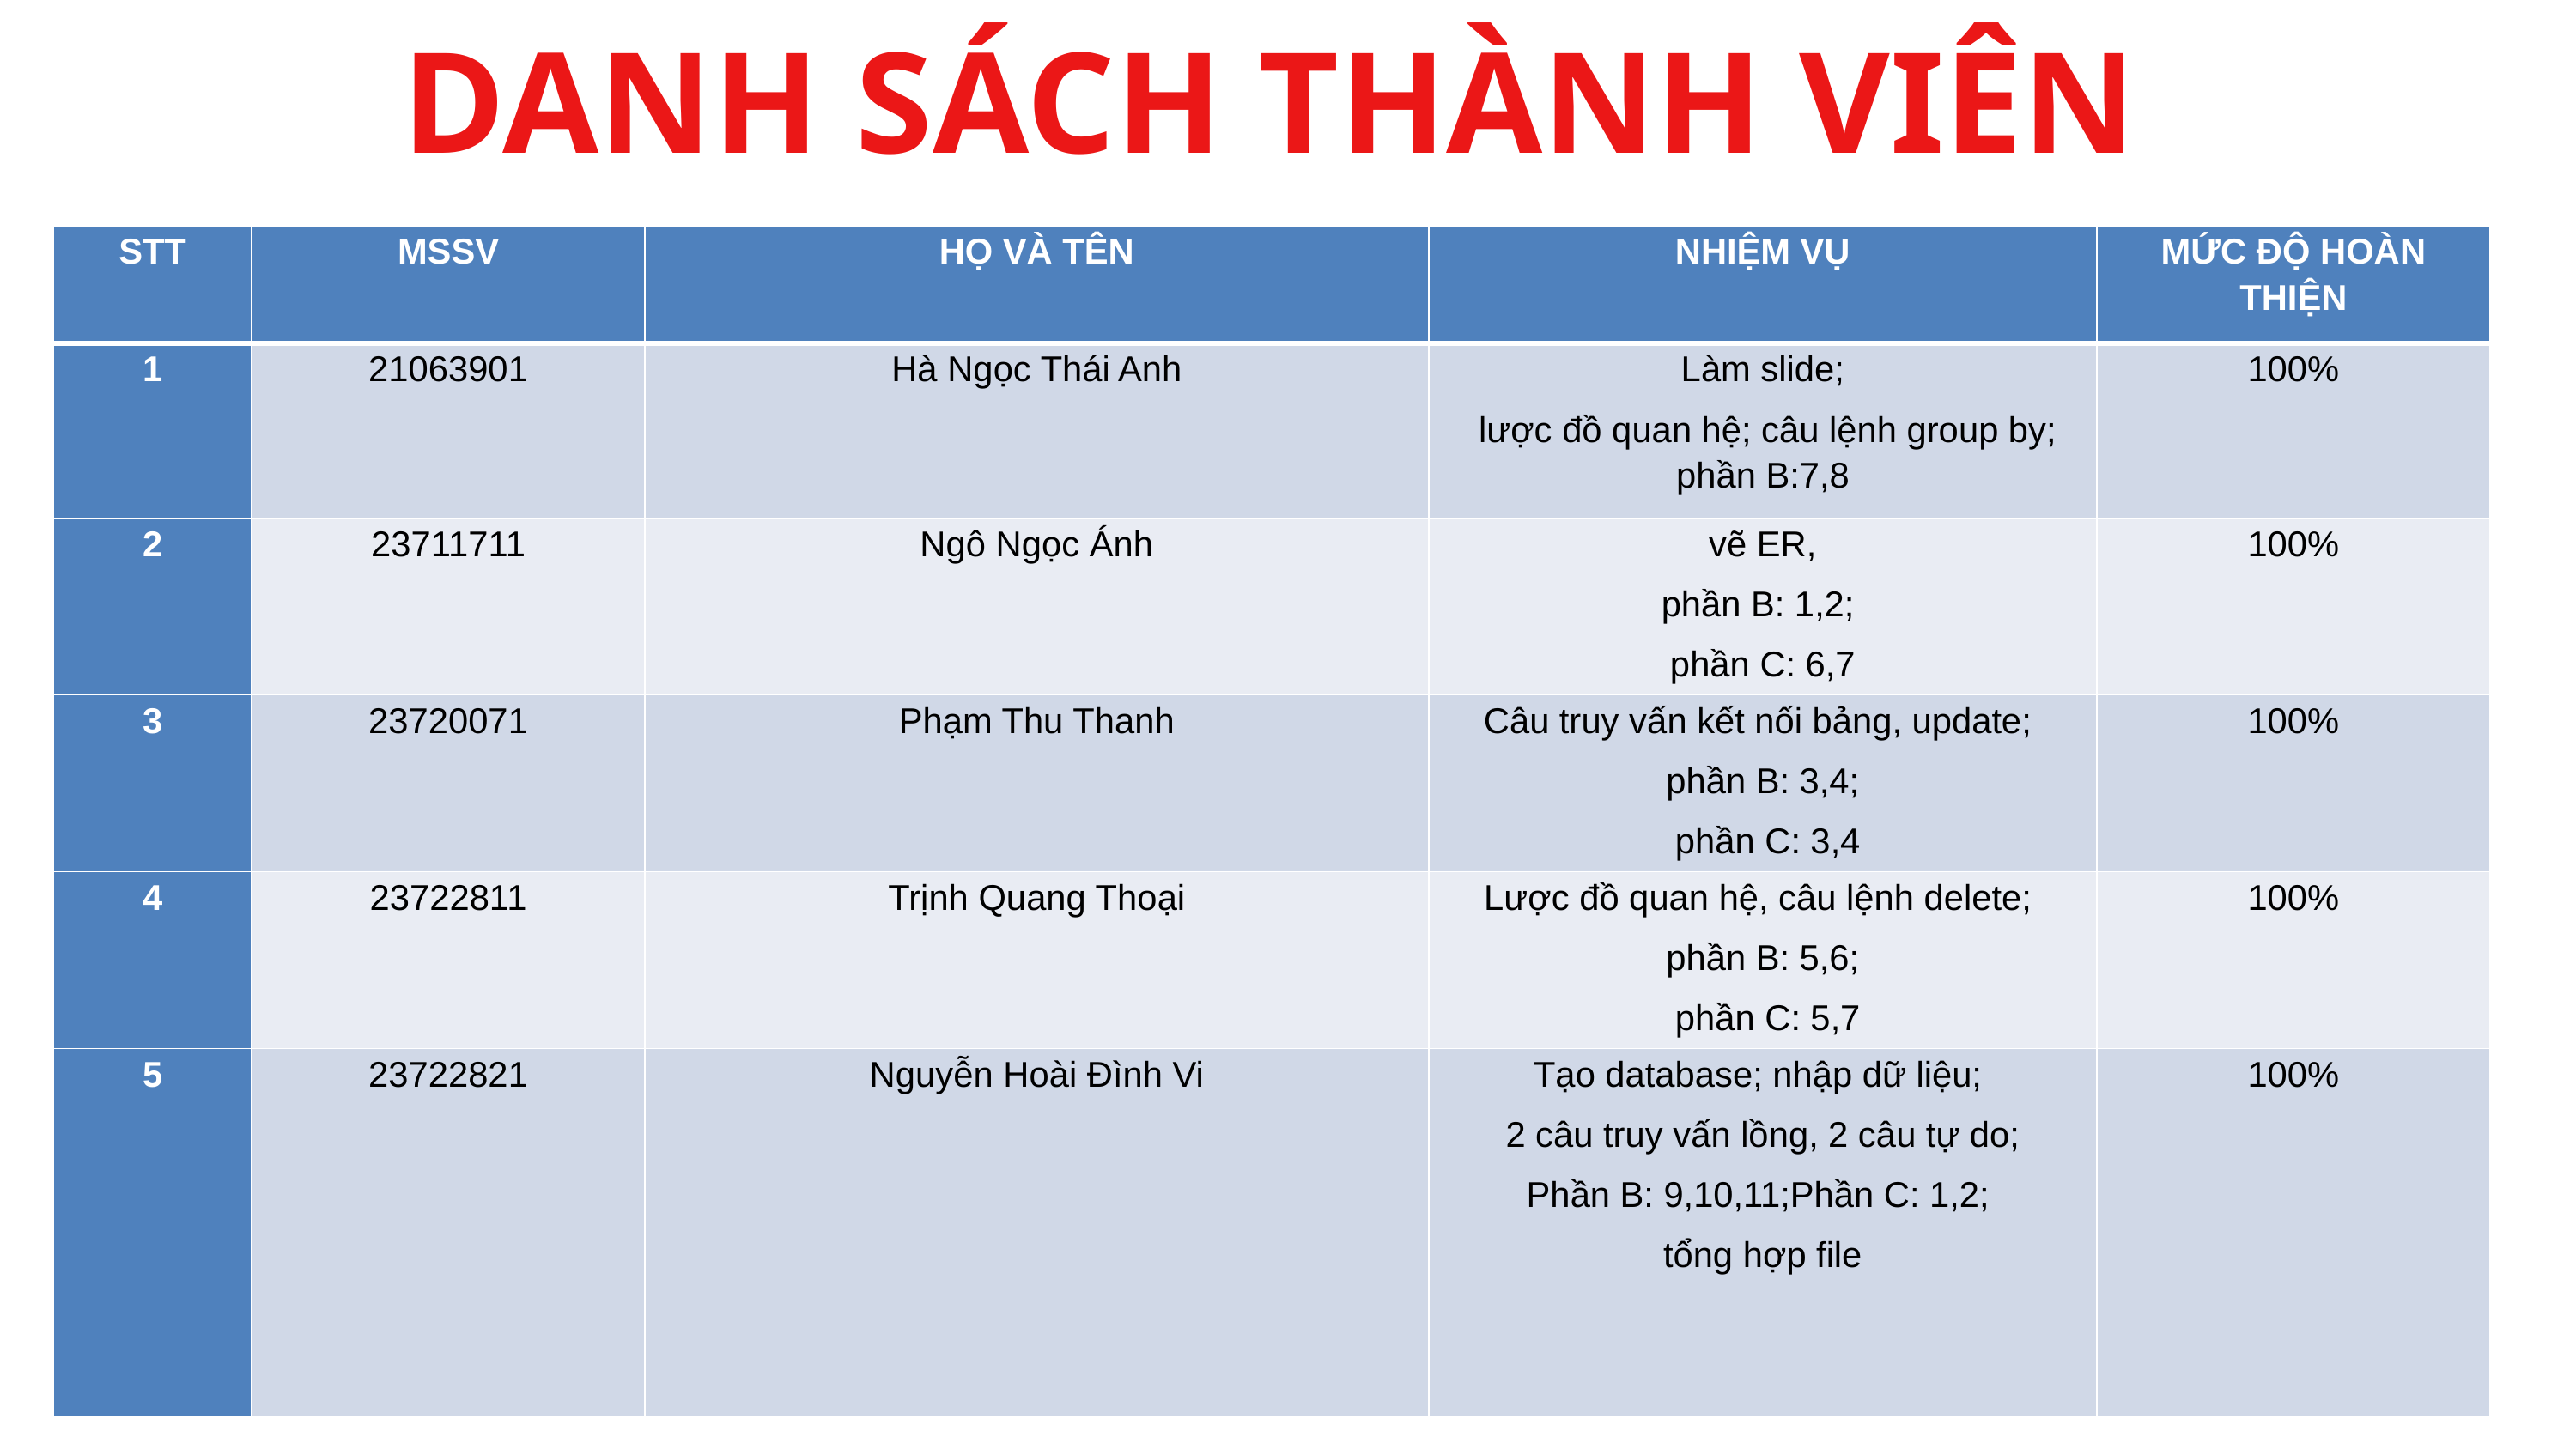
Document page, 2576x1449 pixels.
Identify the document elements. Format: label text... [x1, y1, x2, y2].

table_cell Làm slide; lược đồ quan hệ; câu lệnh group by; phần B:7,8 [1430, 346, 2096, 518]
table_cell 23720071 [252, 695, 644, 871]
table_cell 3 [54, 695, 251, 871]
table_cell 23722821 [252, 1049, 644, 1416]
table_cell 100% [2098, 519, 2489, 694]
table_cell Tạo database; nhập dữ liệu; 2 câu truy vấn lồng, 2 câu tự do; Phần B: 9,10,11;Phần C: 1,2; tổng hợp file [1430, 1049, 2096, 1416]
table_cell Câu truy vấn kết nối bảng, update; phần B: 3,4; phần C: 3,4 [1430, 695, 2096, 871]
table_cell Phạm Thu Thanh [646, 695, 1428, 871]
table_cell Nguyễn Hoài Đình Vi [646, 1049, 1428, 1416]
table_cell 100% [2098, 1049, 2489, 1416]
table_cell 100% [2098, 695, 2489, 871]
table_cell 23722811 [252, 872, 644, 1048]
text_box DANH SÁCH THÀNH VIÊN [402, 36, 2323, 182]
table_cell 2 [54, 519, 251, 694]
table_cell 4 [54, 872, 251, 1048]
table_cell 100% [2098, 346, 2489, 518]
table_cell 23711711 [252, 519, 644, 694]
table_cell 21063901 [252, 346, 644, 518]
table_cell 1 [54, 346, 251, 518]
table_cell 100% [2098, 872, 2489, 1048]
table_cell Ngô Ngọc Ánh [646, 519, 1428, 694]
table_cell Trịnh Quang Thoại [646, 872, 1428, 1048]
table_cell 5 [54, 1049, 251, 1416]
table_header STT [54, 227, 251, 341]
table_header MSSV [252, 227, 644, 341]
table_header NHIỆM VỤ [1430, 227, 2096, 341]
table_cell Lược đồ quan hệ, câu lệnh delete; phần B: 5,6; phần C: 5,7 [1430, 872, 2096, 1048]
table_header HỌ VÀ TÊN [646, 227, 1428, 341]
table_cell vẽ ER, phần B: 1,2; phần C: 6,7 [1430, 519, 2096, 694]
table_header MỨC ĐỘ HOÀN THIỆN [2098, 227, 2489, 341]
table_cell Hà Ngọc Thái Anh [646, 346, 1428, 518]
